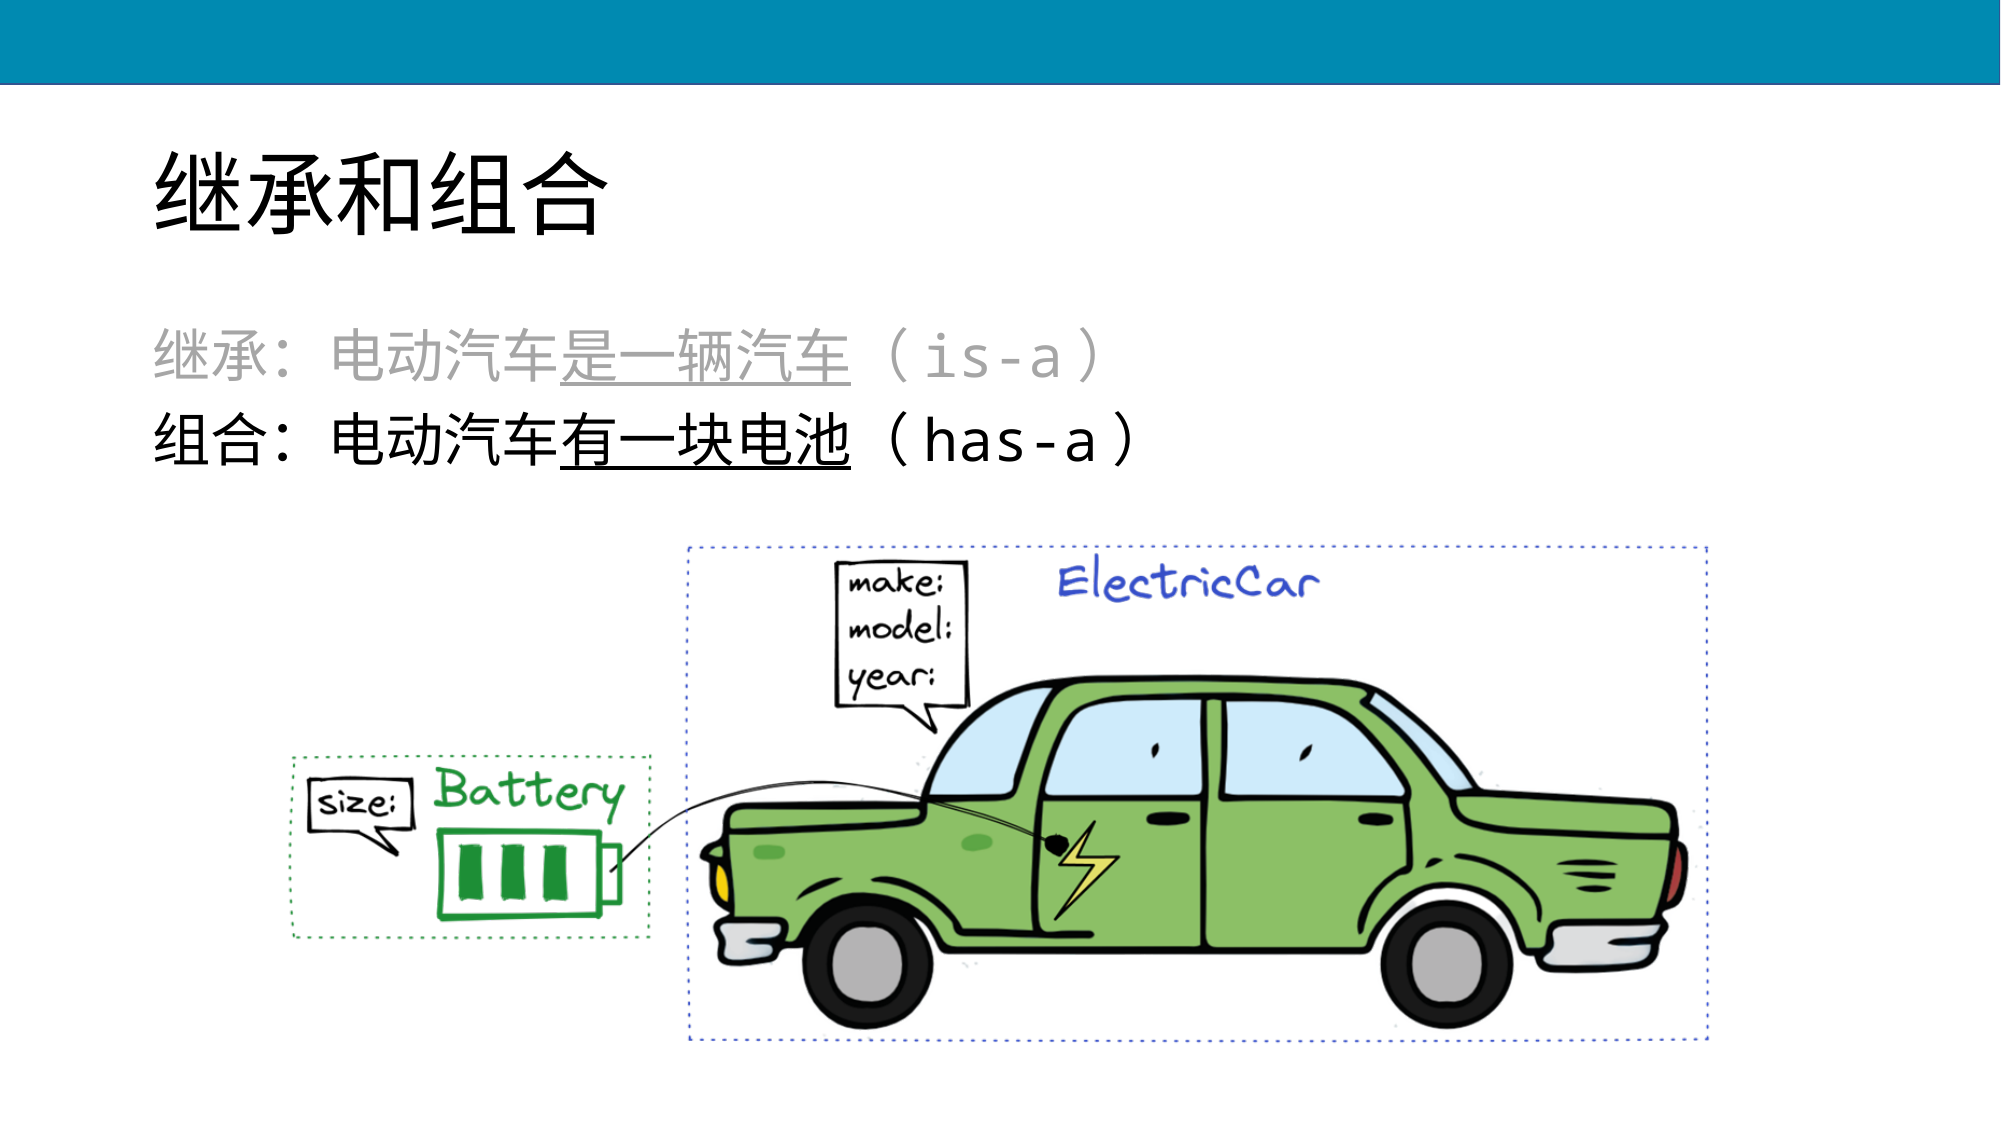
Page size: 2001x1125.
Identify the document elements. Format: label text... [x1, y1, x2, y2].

list 继承：电动汽车是一辆汽车（is-a） 组合：电动汽车有一块电池（has-a） [137, 320, 1863, 1034]
title 继承和组合 [137, 115, 1863, 282]
picture [279, 535, 1721, 1055]
